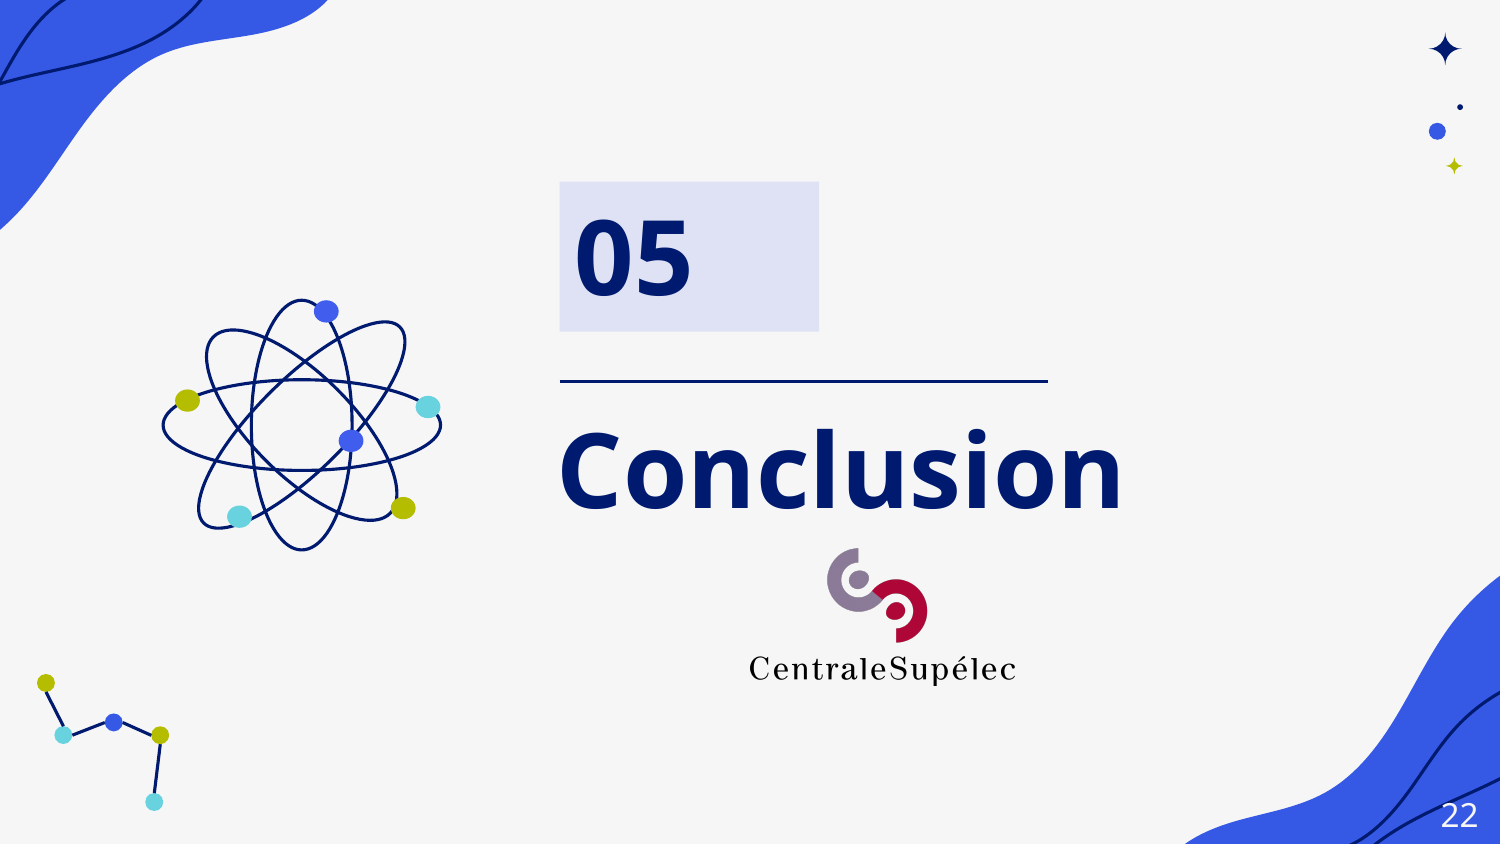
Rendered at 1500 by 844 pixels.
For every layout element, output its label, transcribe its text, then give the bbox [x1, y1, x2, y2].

picture [749, 548, 1015, 687]
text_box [34, 676, 172, 809]
slide_number 22 [1403, 779, 1494, 844]
title Conclusion [541, 381, 1337, 545]
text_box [162, 299, 441, 551]
title 05 [559, 181, 820, 332]
